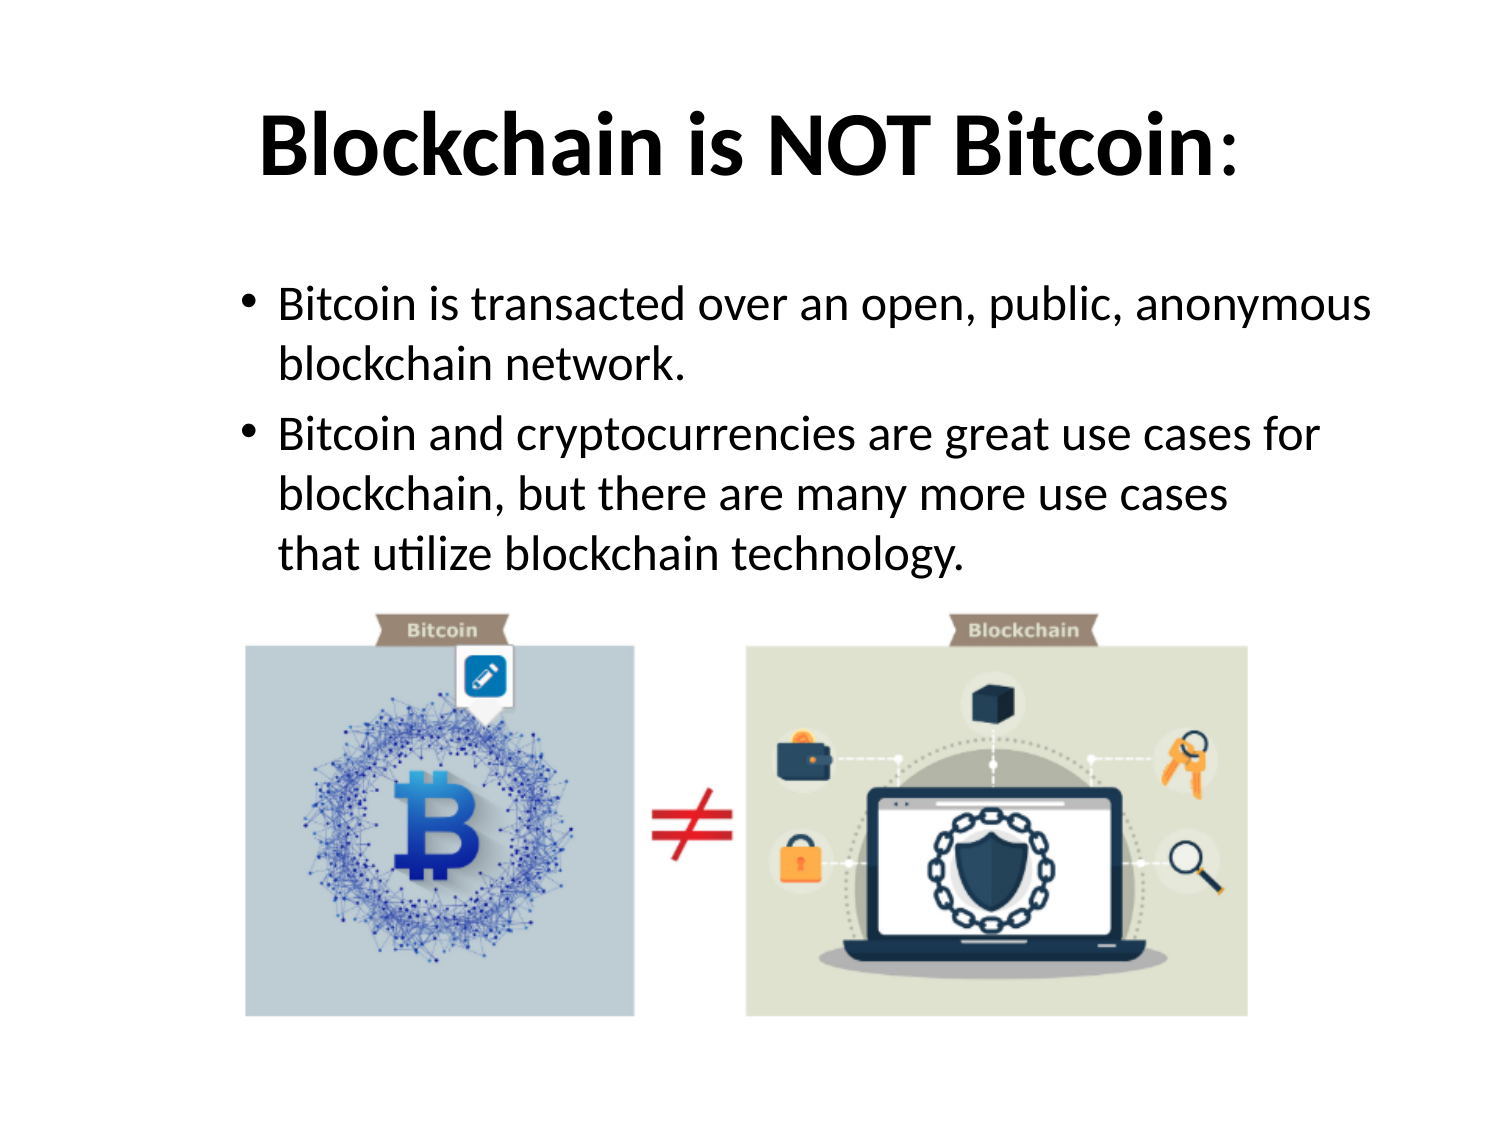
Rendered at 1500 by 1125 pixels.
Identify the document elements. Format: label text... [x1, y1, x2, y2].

list Bitcoin is transacted over an open, public, anonymous blockchain network. Bitcoin and cryptocurrencies are great use cases for blockchain, but there are many more use cases that utilize blockchain technology. [75, 262, 1425, 1005]
title Blockchain is NOT Bitcoin: [75, 45, 1425, 233]
picture [226, 599, 1273, 1029]
